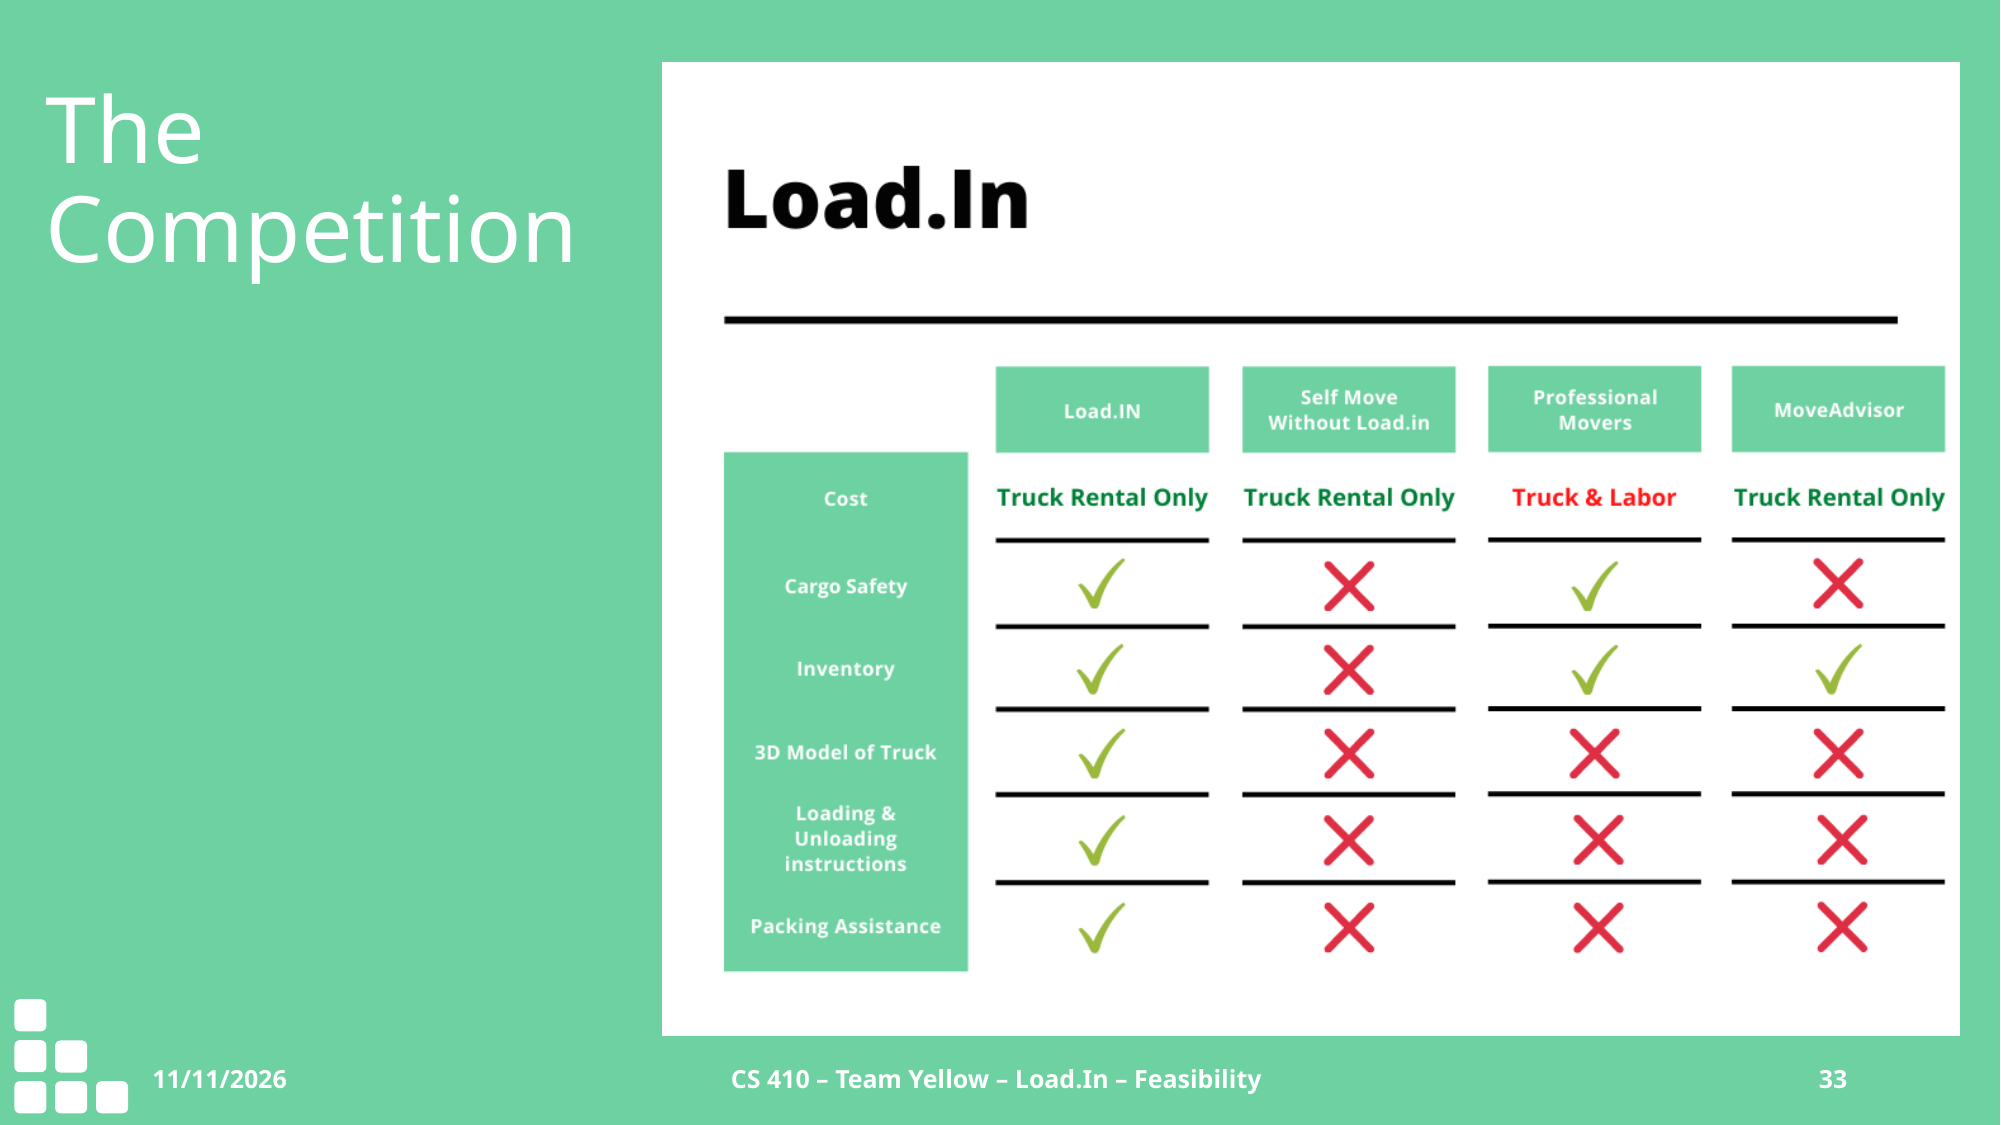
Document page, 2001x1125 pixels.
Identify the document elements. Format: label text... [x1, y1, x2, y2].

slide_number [137, 1035, 588, 1125]
picture [662, 62, 1960, 1036]
footer CS 410 – Team Yellow – Load.In – Feasibility [662, 1036, 1338, 1125]
title The Competition [30, 0, 607, 368]
slide_number 33 [1412, 1036, 1863, 1125]
